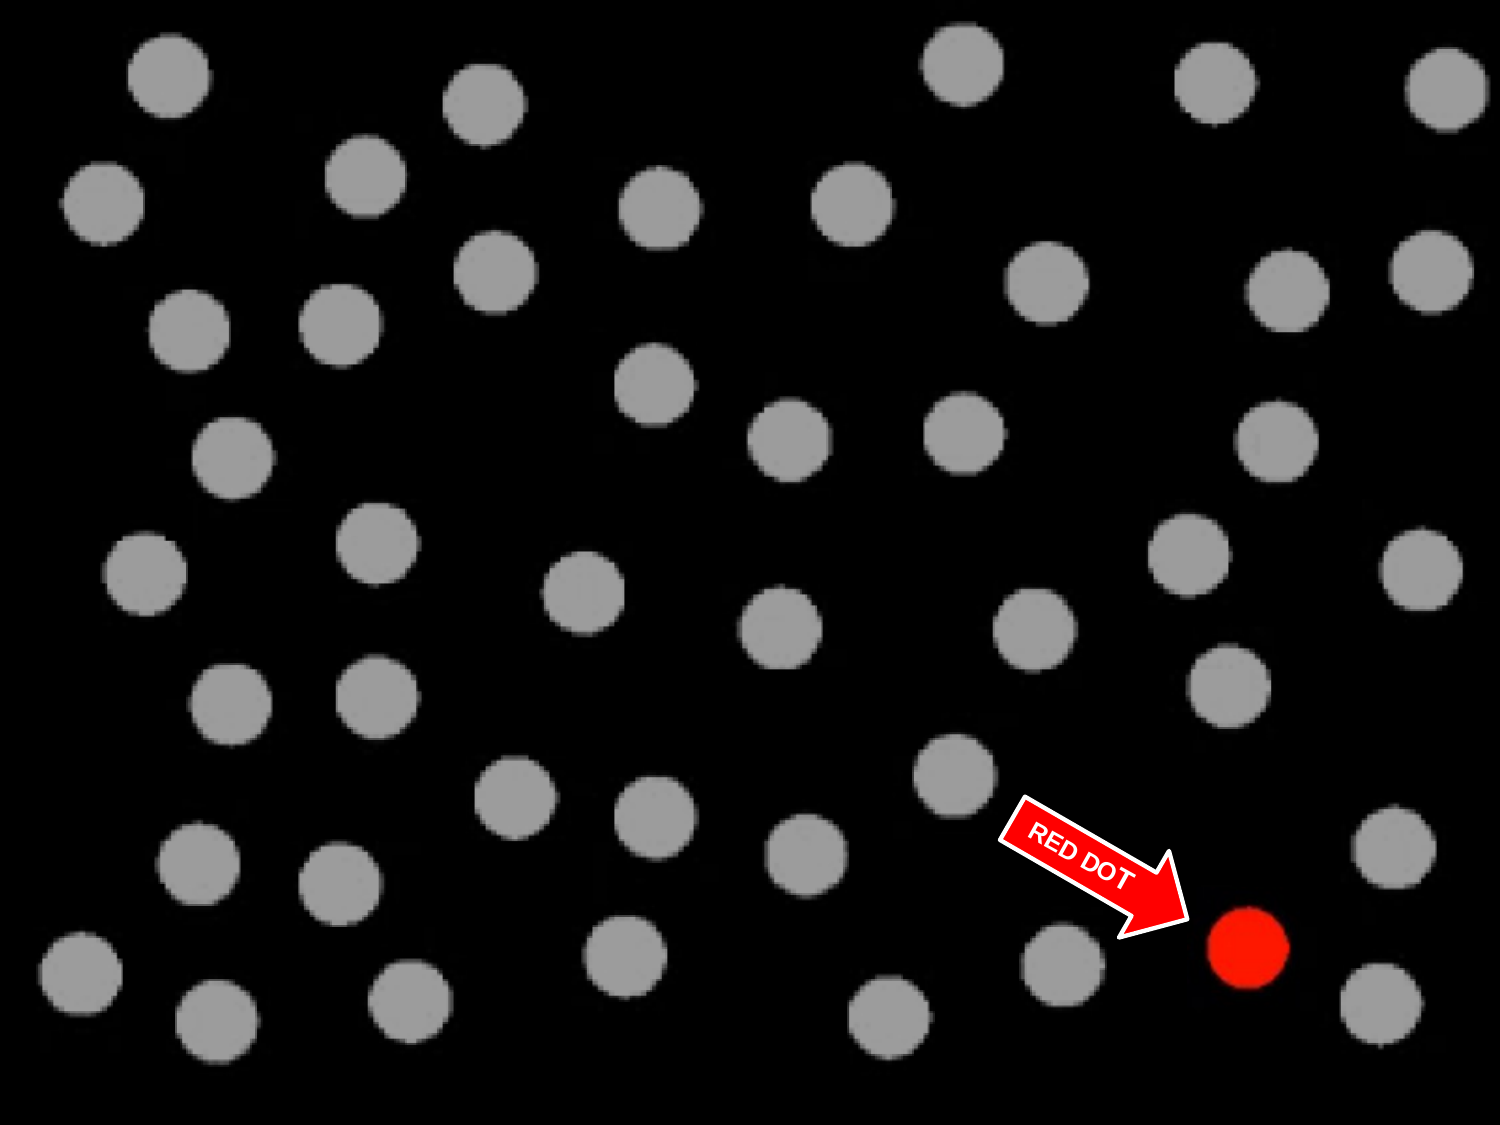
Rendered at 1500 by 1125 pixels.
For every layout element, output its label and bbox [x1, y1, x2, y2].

text_box [0, 0, 1500, 1125]
